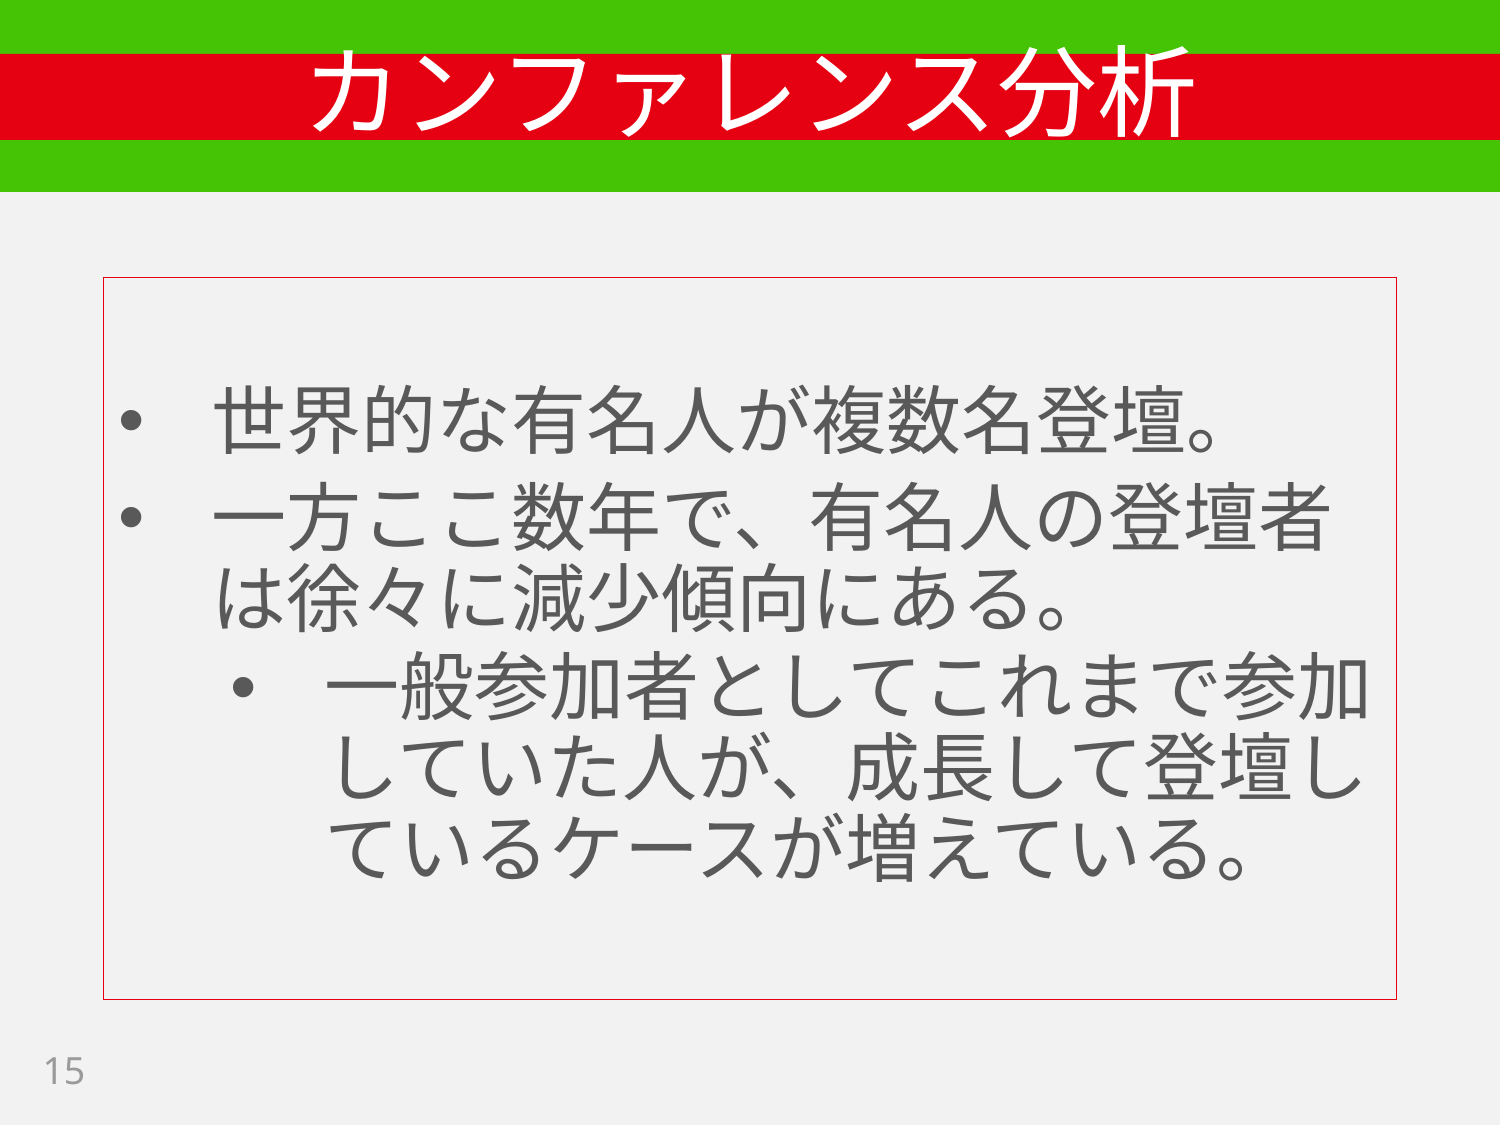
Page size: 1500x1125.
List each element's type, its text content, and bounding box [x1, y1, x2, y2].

slide_number 15 [27, 1042, 146, 1102]
list 世界的な有名人が複数名登壇。 一方ここ数年で、有名人の登壇者は徐々に減少傾向にある。 一般参加者としてこれまで参加していた人が、成長して登壇しているケースが増えている。 [103, 277, 1397, 1000]
title カンファレンス分析 [0, 53, 1500, 140]
